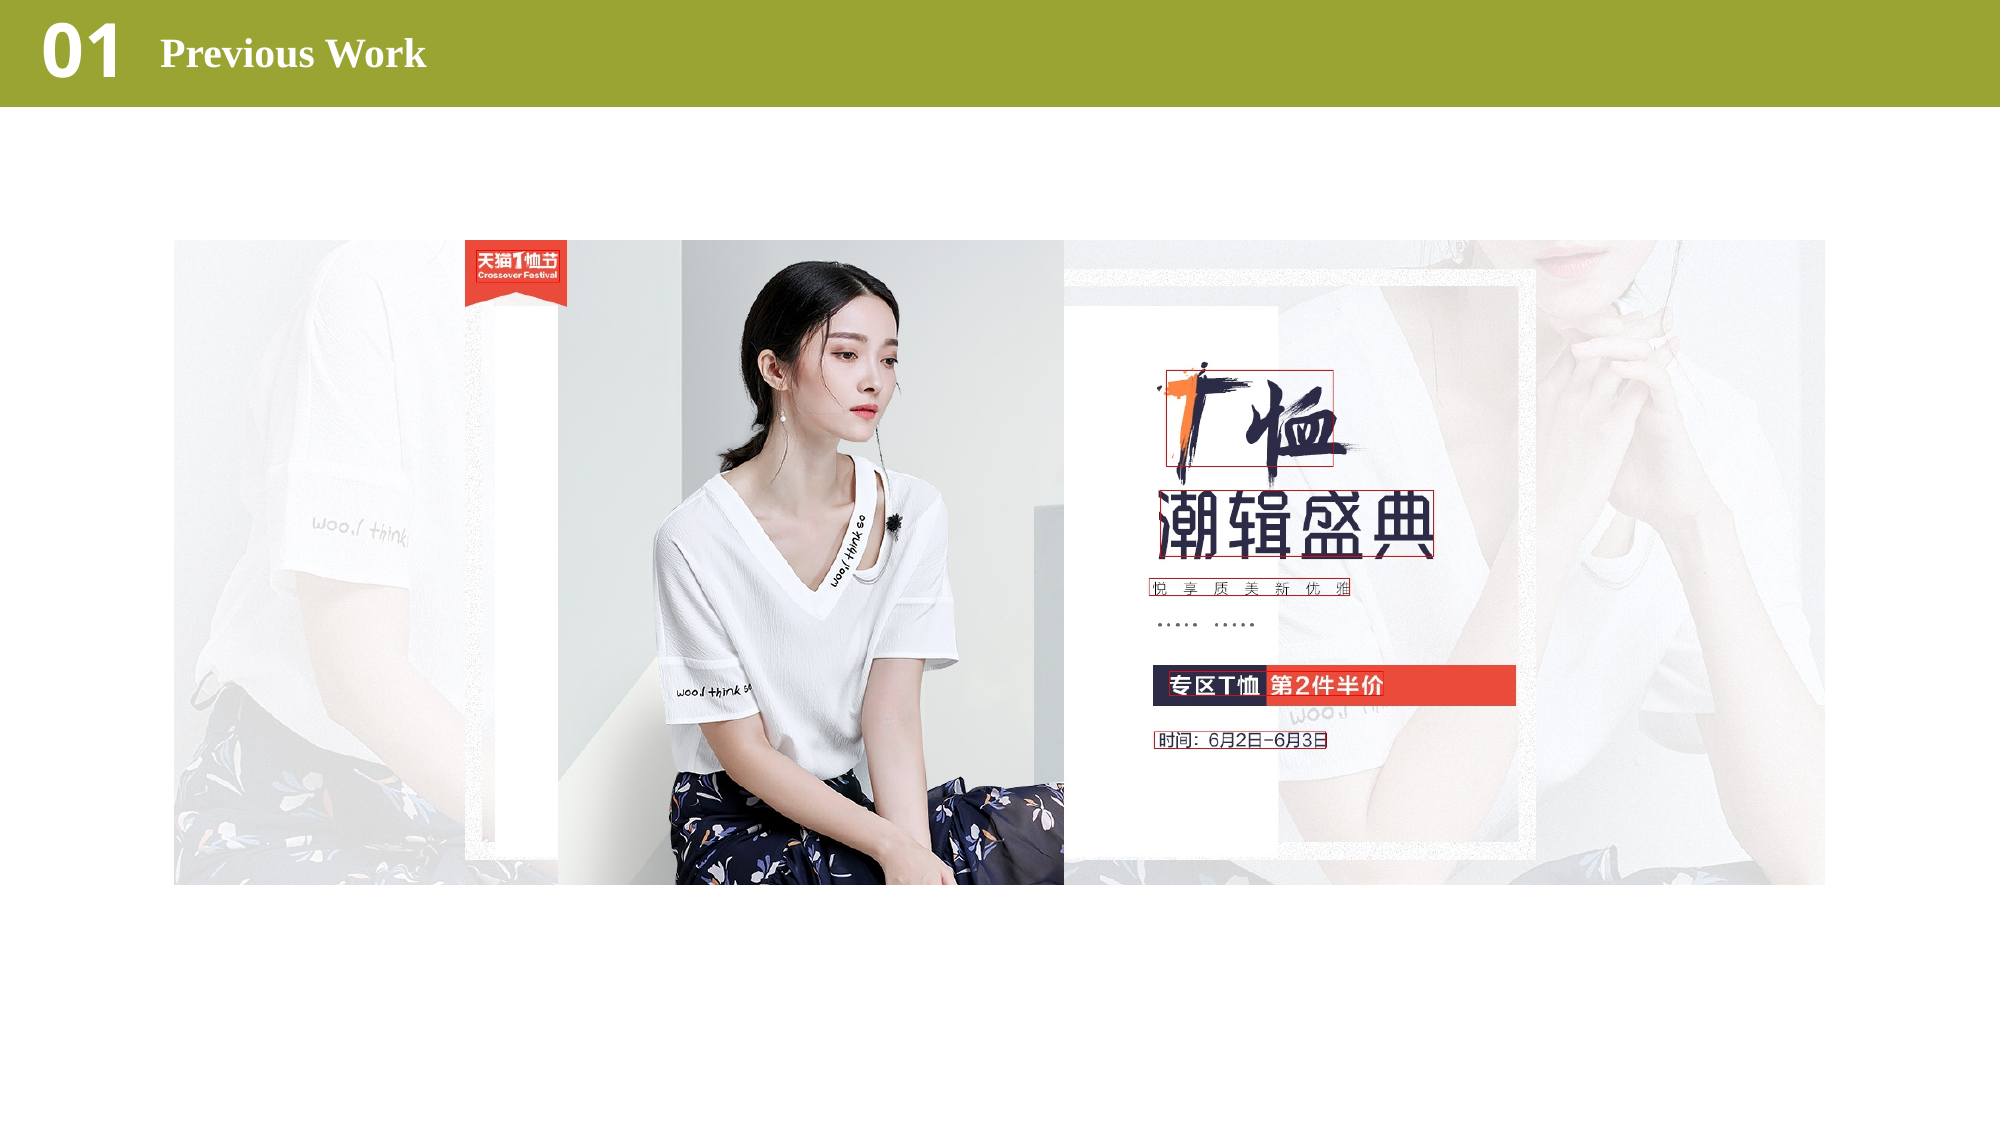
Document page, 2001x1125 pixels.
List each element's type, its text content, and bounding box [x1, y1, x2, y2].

list 01 [26, 13, 146, 93]
picture [174, 240, 1825, 885]
list Previous Work [146, 23, 772, 84]
